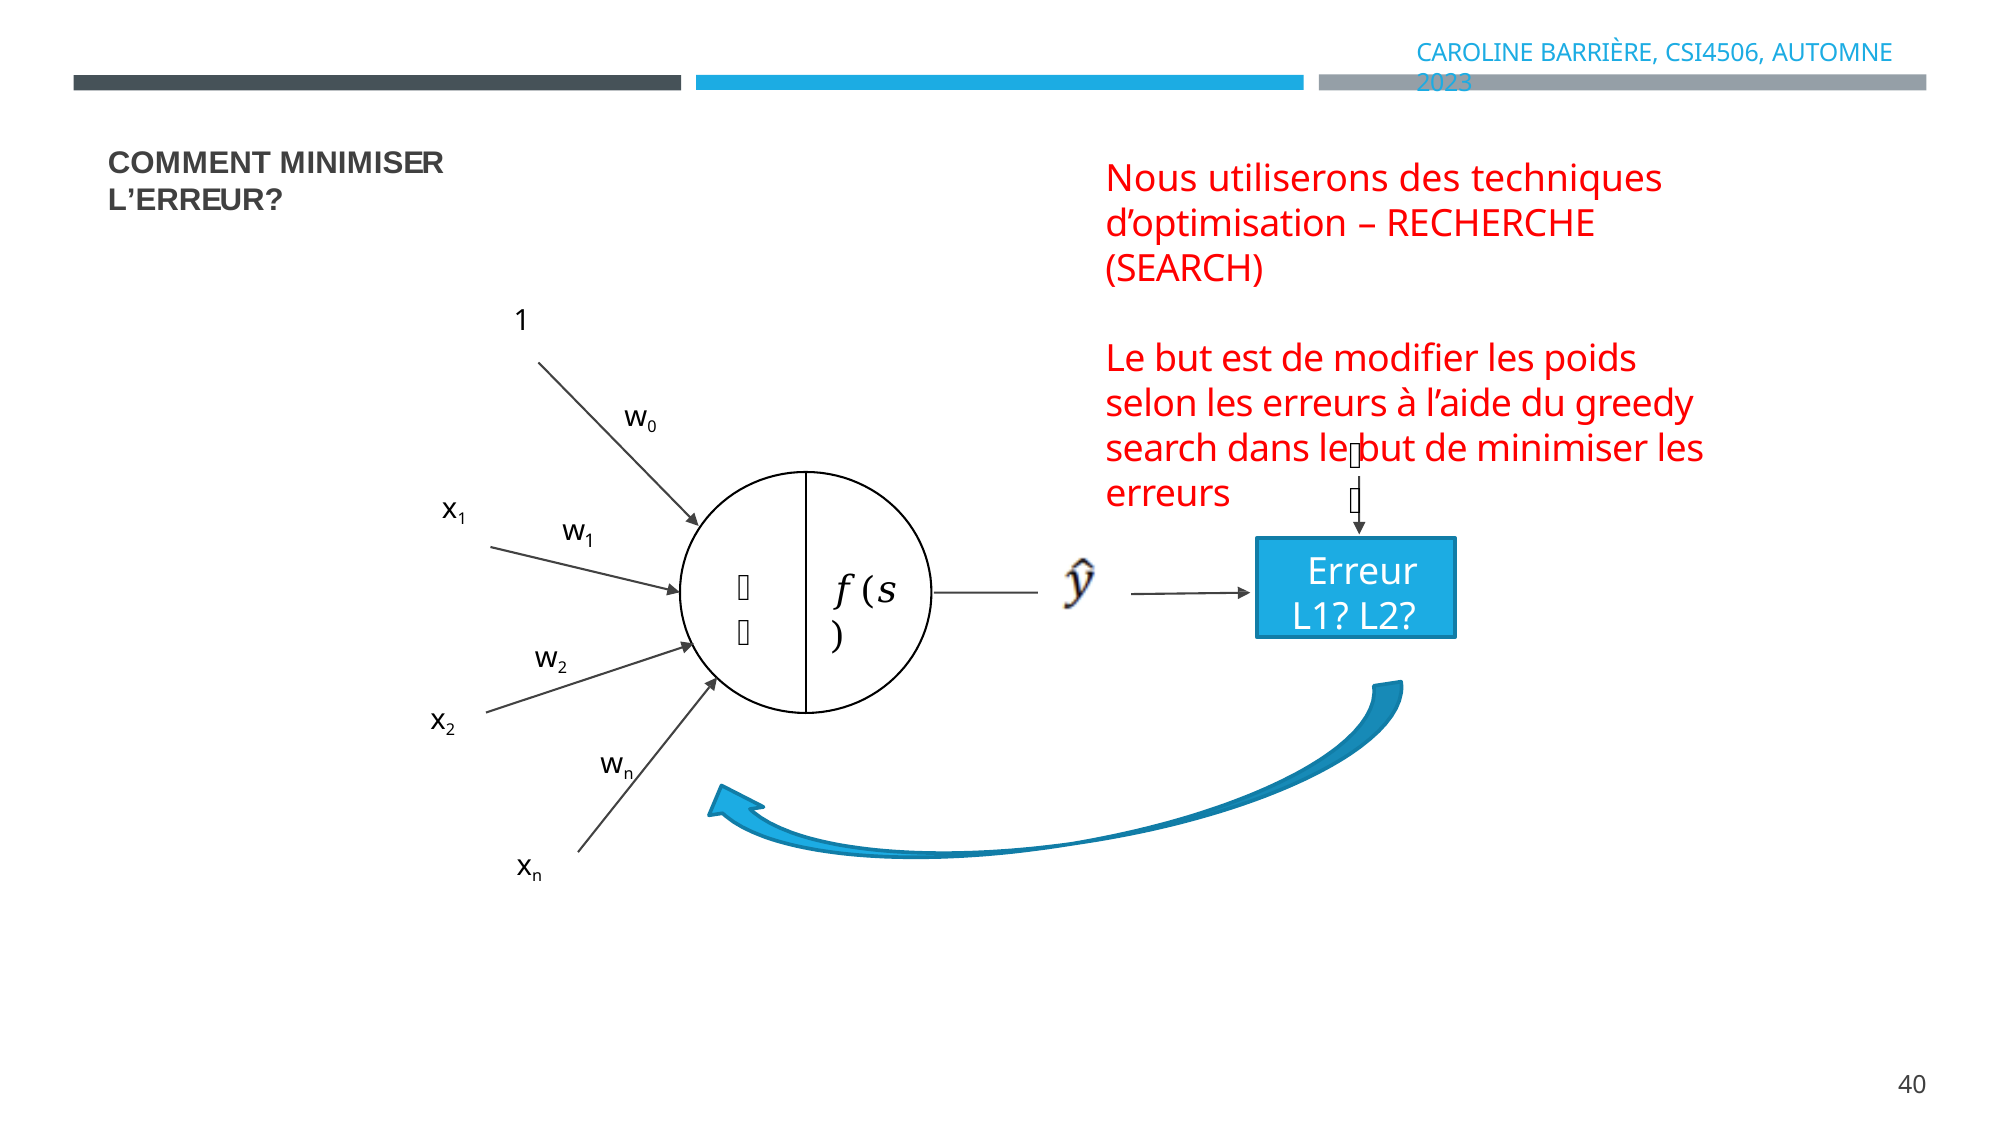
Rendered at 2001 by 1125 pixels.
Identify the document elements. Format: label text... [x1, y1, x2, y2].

text_box [577, 783, 635, 853]
slide_number 40 [1891, 1061, 1934, 1125]
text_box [706, 475, 1404, 860]
text_box [642, 723, 683, 774]
text_box Nous utiliserons des techniques d’optimisation – RECHERCHE (SEARCH) Le but est de modifier les poids selon les erreurs à l’aide du greedy search dans le but de minimiser les erreurs [1103, 151, 1735, 514]
text_box x1 [435, 487, 474, 528]
text_box CAROLINE BARRIÈRE, CSI4506, AUTOMNE 2023 [1414, 34, 1929, 97]
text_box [804, 470, 1060, 474]
text_box xn [510, 844, 549, 885]
picture [1037, 520, 1118, 631]
text_box 1 [511, 299, 532, 337]
text_box COMMENT MINIMISER L’ERREUR? [105, 139, 586, 217]
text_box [485, 361, 933, 715]
text_box Erreur L1? L2? [1408, 538, 1456, 638]
text_box w2 x2 wn [419, 636, 642, 783]
